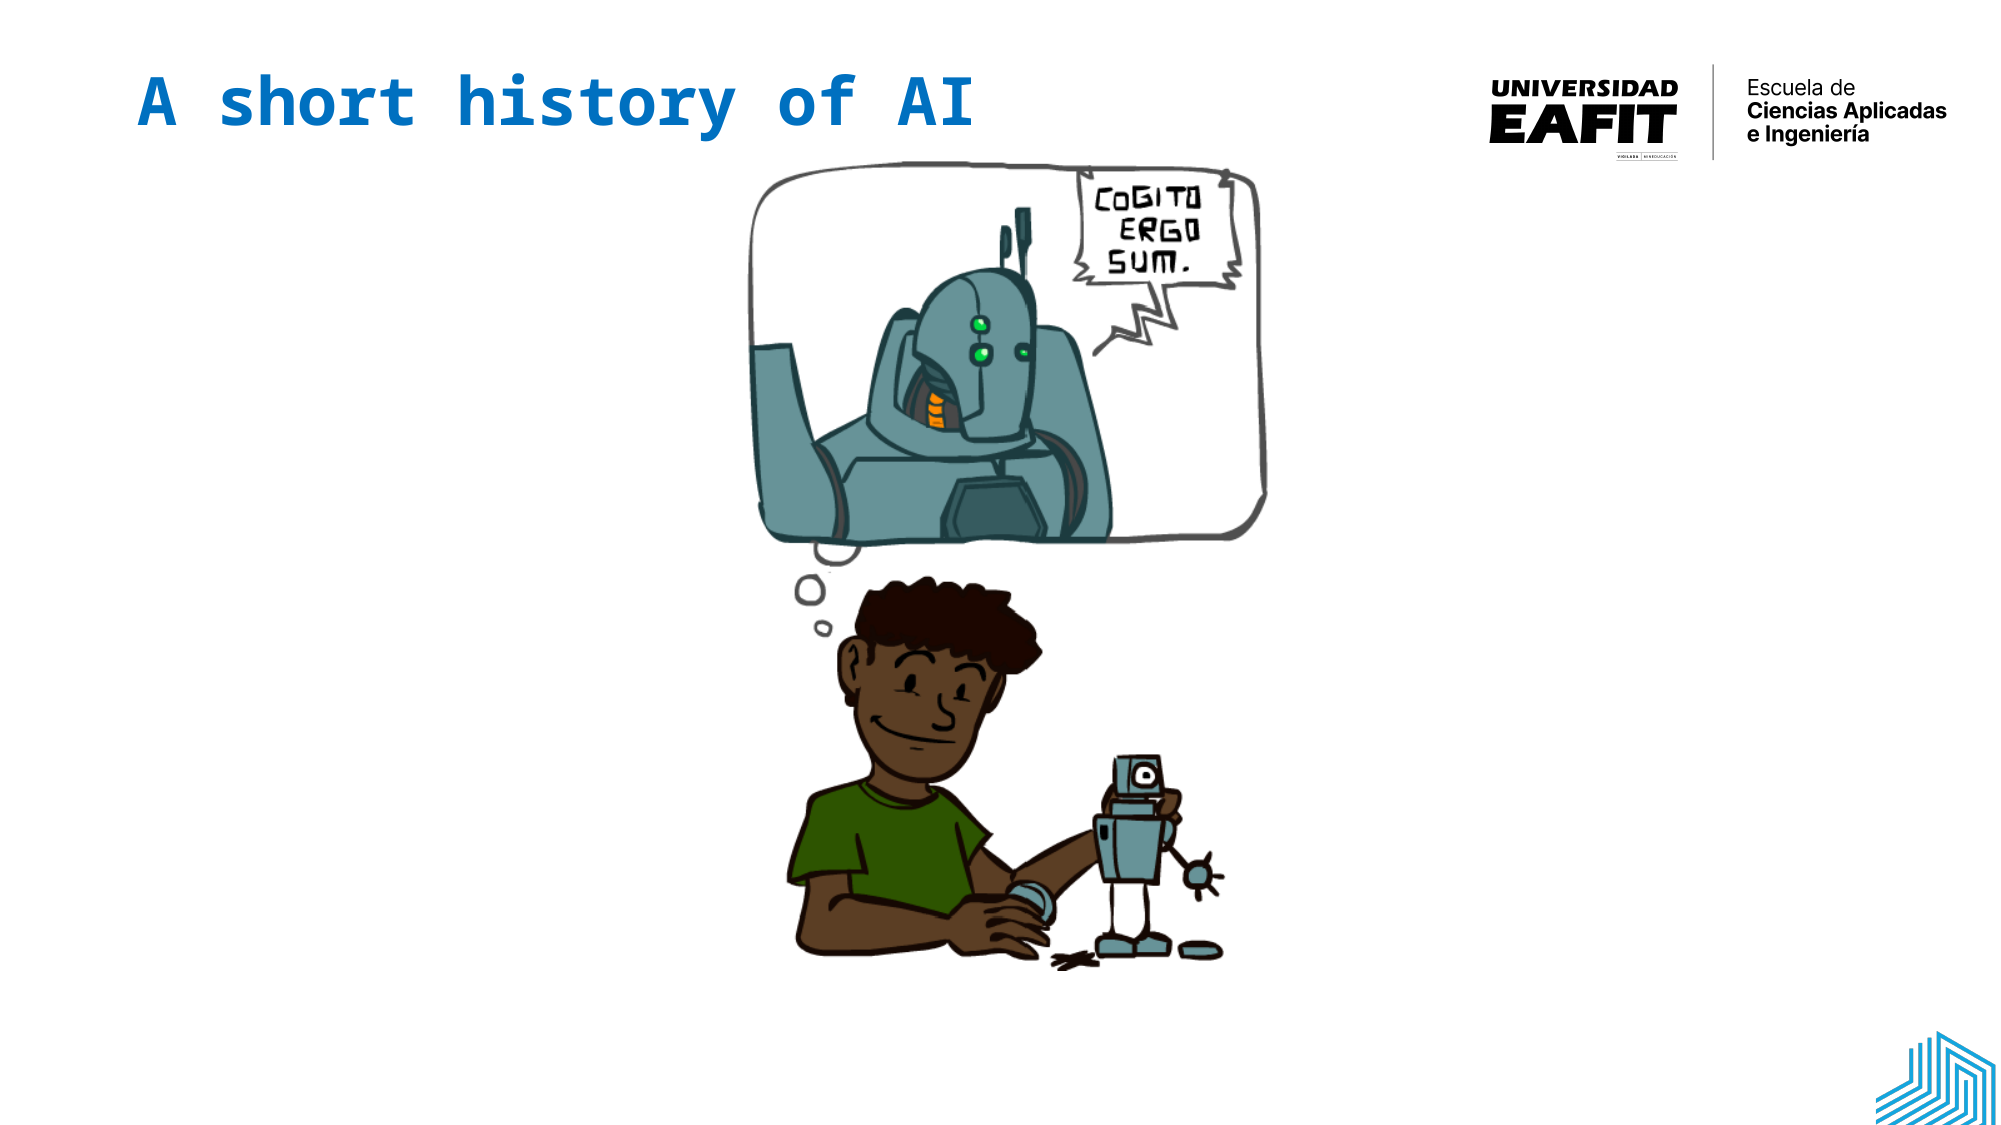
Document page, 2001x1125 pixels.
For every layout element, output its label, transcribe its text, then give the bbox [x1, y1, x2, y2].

picture [1430, 33, 2000, 192]
text_box A short history of AI [122, 60, 1451, 244]
picture [1873, 1025, 2000, 1125]
picture [696, 154, 1304, 971]
